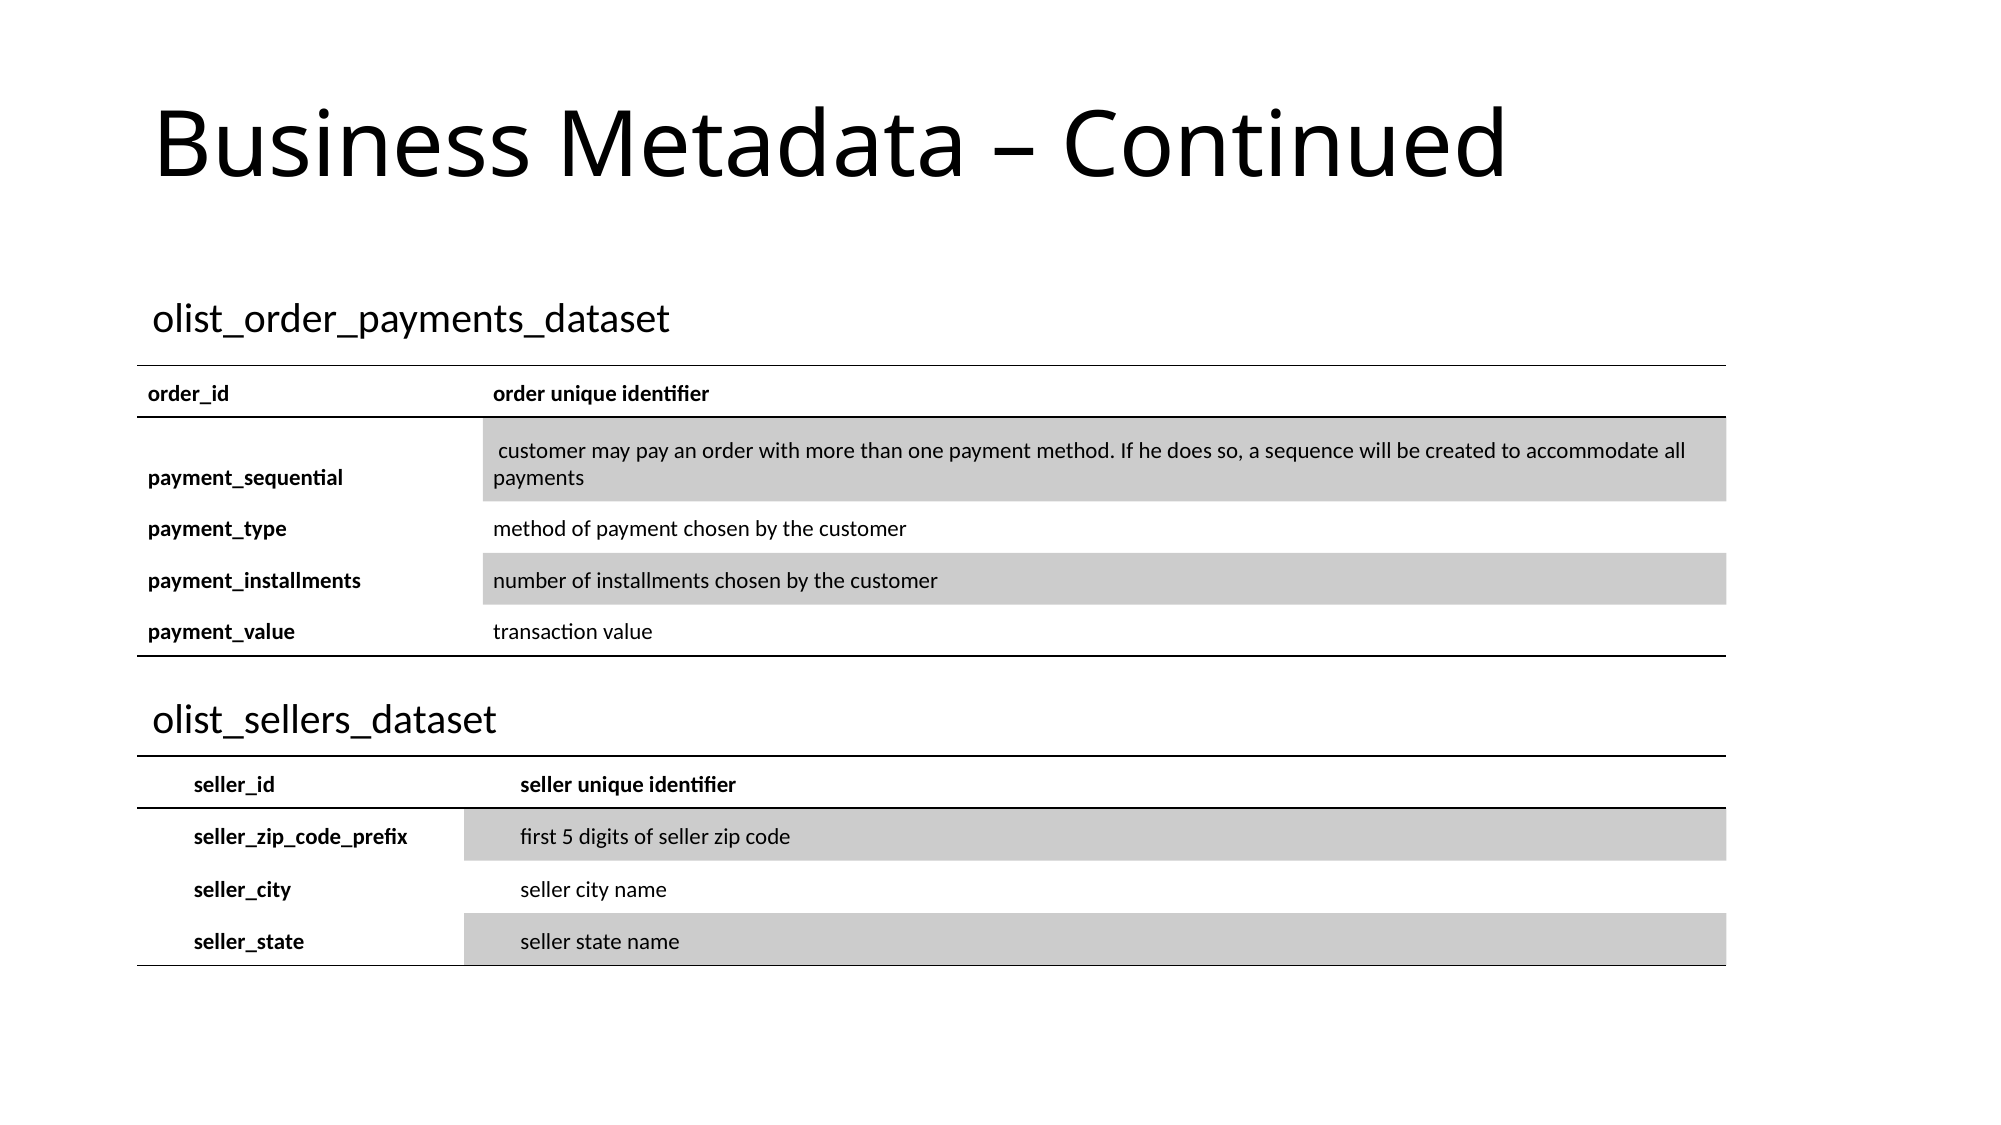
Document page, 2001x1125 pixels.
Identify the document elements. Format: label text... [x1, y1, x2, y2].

table_cell seller_state [137, 913, 464, 965]
table_cell payment_sequential [137, 418, 483, 501]
table_cell number of installments chosen by the customer [483, 553, 1726, 605]
list olist_order_payments_dataset olist_sellers_dataset [137, 289, 1863, 1014]
table_cell transaction value [483, 605, 1726, 655]
table_cell seller state name [464, 913, 1726, 965]
table_cell payment_installments [137, 553, 483, 605]
title Business Metadata – Continued [137, 59, 1863, 235]
table_cell seller city name [464, 861, 1726, 913]
table_cell seller_city [137, 861, 464, 913]
table_header order unique identifier [483, 366, 1726, 416]
table_cell seller_zip_code_prefix [137, 809, 464, 861]
table_header seller unique identifier [464, 757, 1726, 807]
table_cell payment_type [137, 501, 483, 553]
table_cell method of payment chosen by the customer [483, 501, 1726, 553]
table_cell payment_value [137, 605, 483, 655]
table_header order_id [137, 366, 483, 416]
table_header seller_id [137, 757, 464, 807]
table_cell customer may pay an order with more than one payment method. If he does so, a sequence will be created to accommodate all payments [483, 418, 1726, 501]
table_cell first 5 digits of seller zip code [464, 809, 1726, 861]
